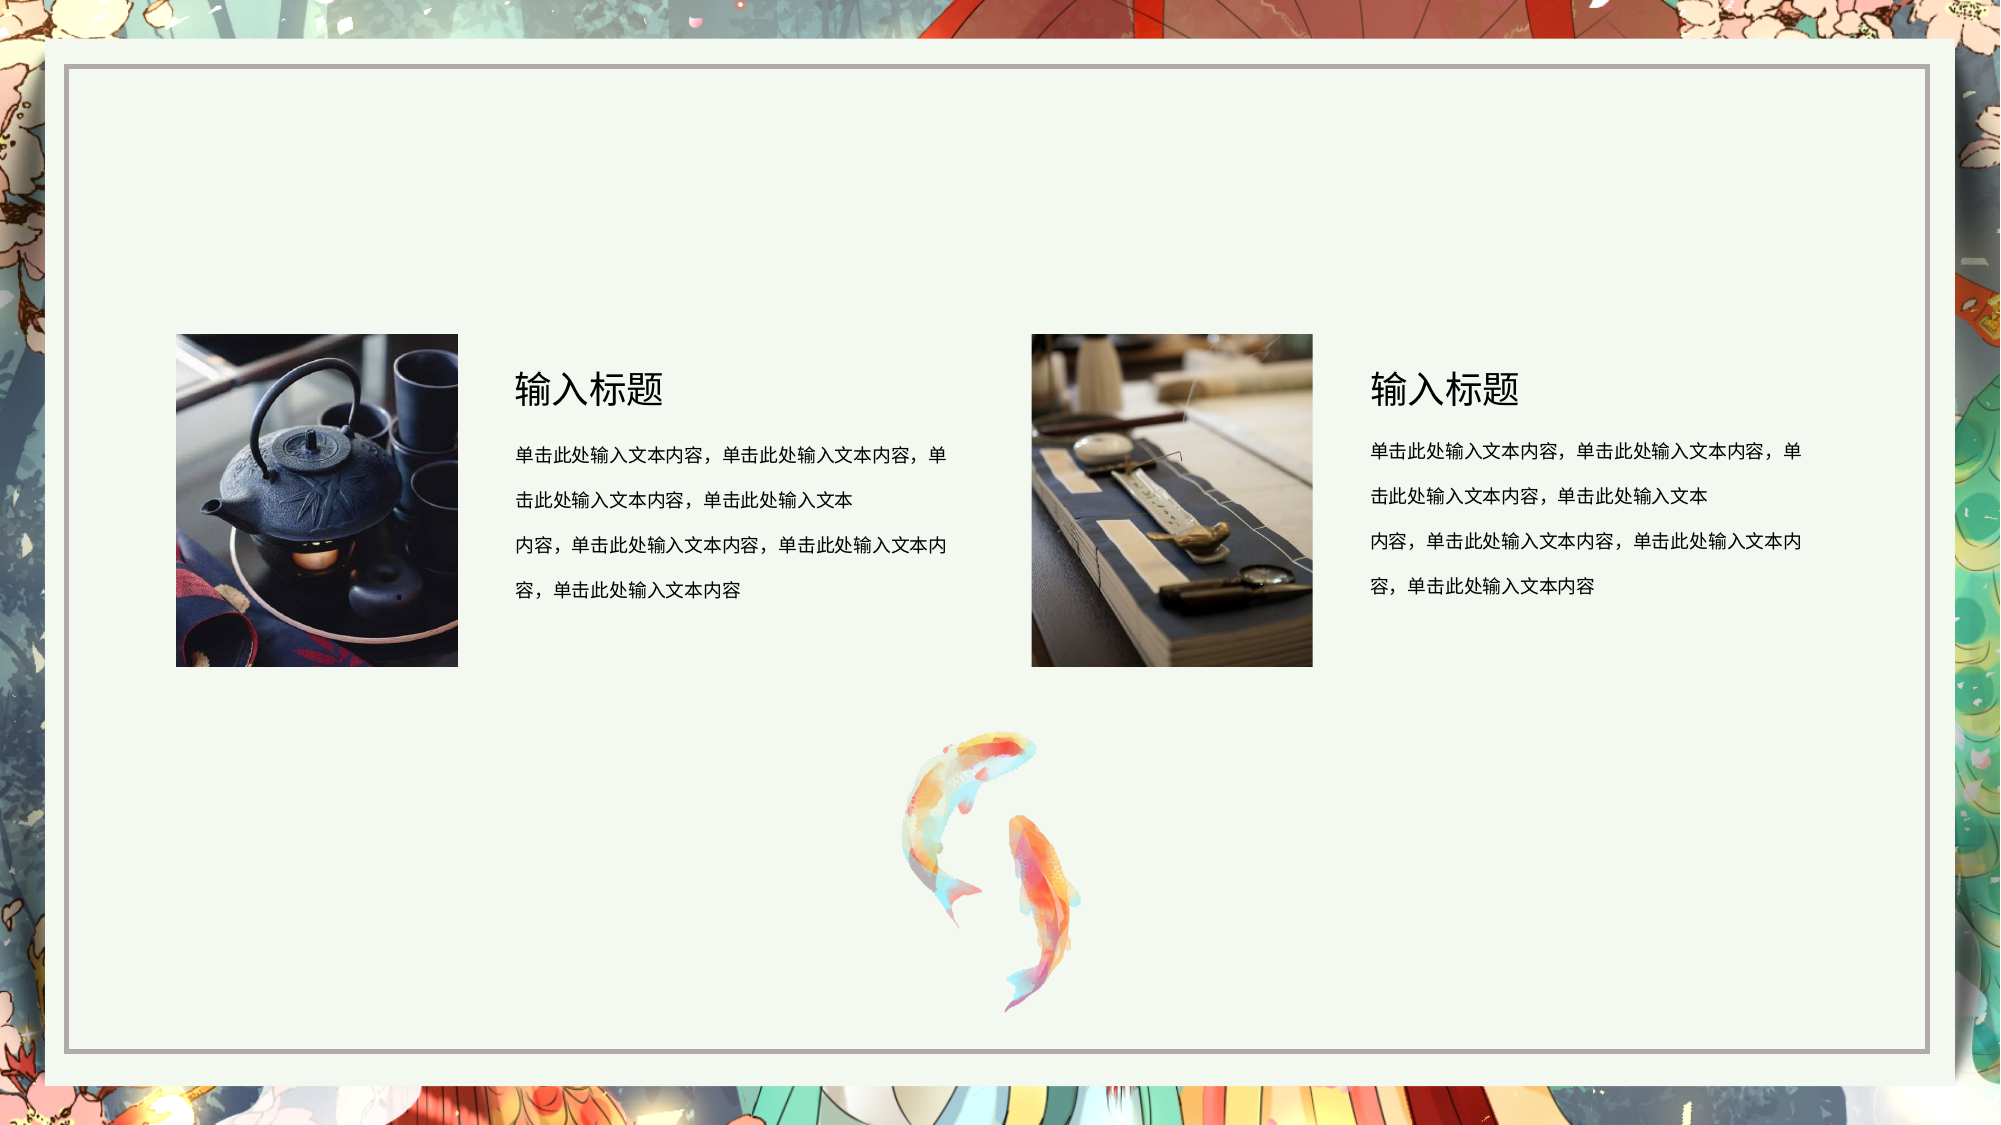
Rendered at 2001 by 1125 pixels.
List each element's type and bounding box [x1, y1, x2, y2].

picture [901, 712, 1081, 1013]
picture [1031, 334, 1313, 667]
picture [0, 0, 2000, 38]
picture [176, 334, 458, 667]
text_box [0, 38, 2000, 1087]
picture [0, 1087, 2000, 1125]
